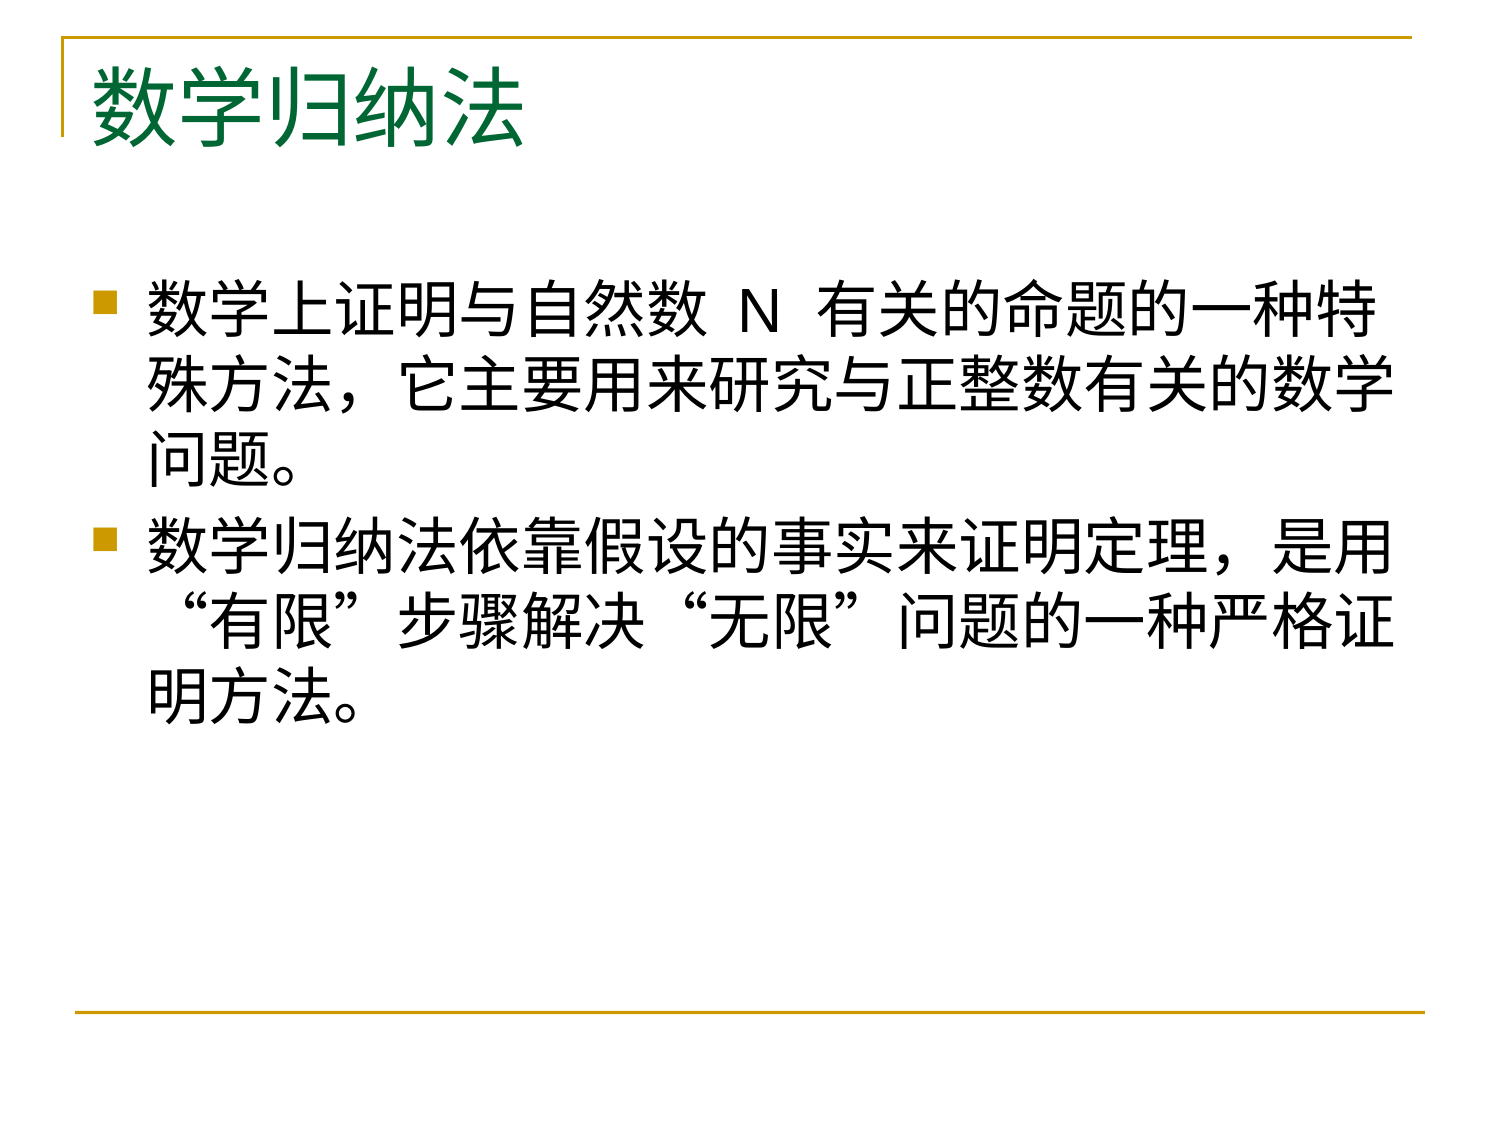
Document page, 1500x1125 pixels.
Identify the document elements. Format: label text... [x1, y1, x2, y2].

list 数学上证明与自然数 N 有关的命题的一种特殊方法，它主要用来研究与正整数有关的数学问题。 数学归纳法依靠假设的事实来证明定理，是用“有限”步骤解决“无限”问题的一种严格证明方法。 [75, 262, 1425, 1006]
title 数学归纳法 [75, 45, 1425, 233]
